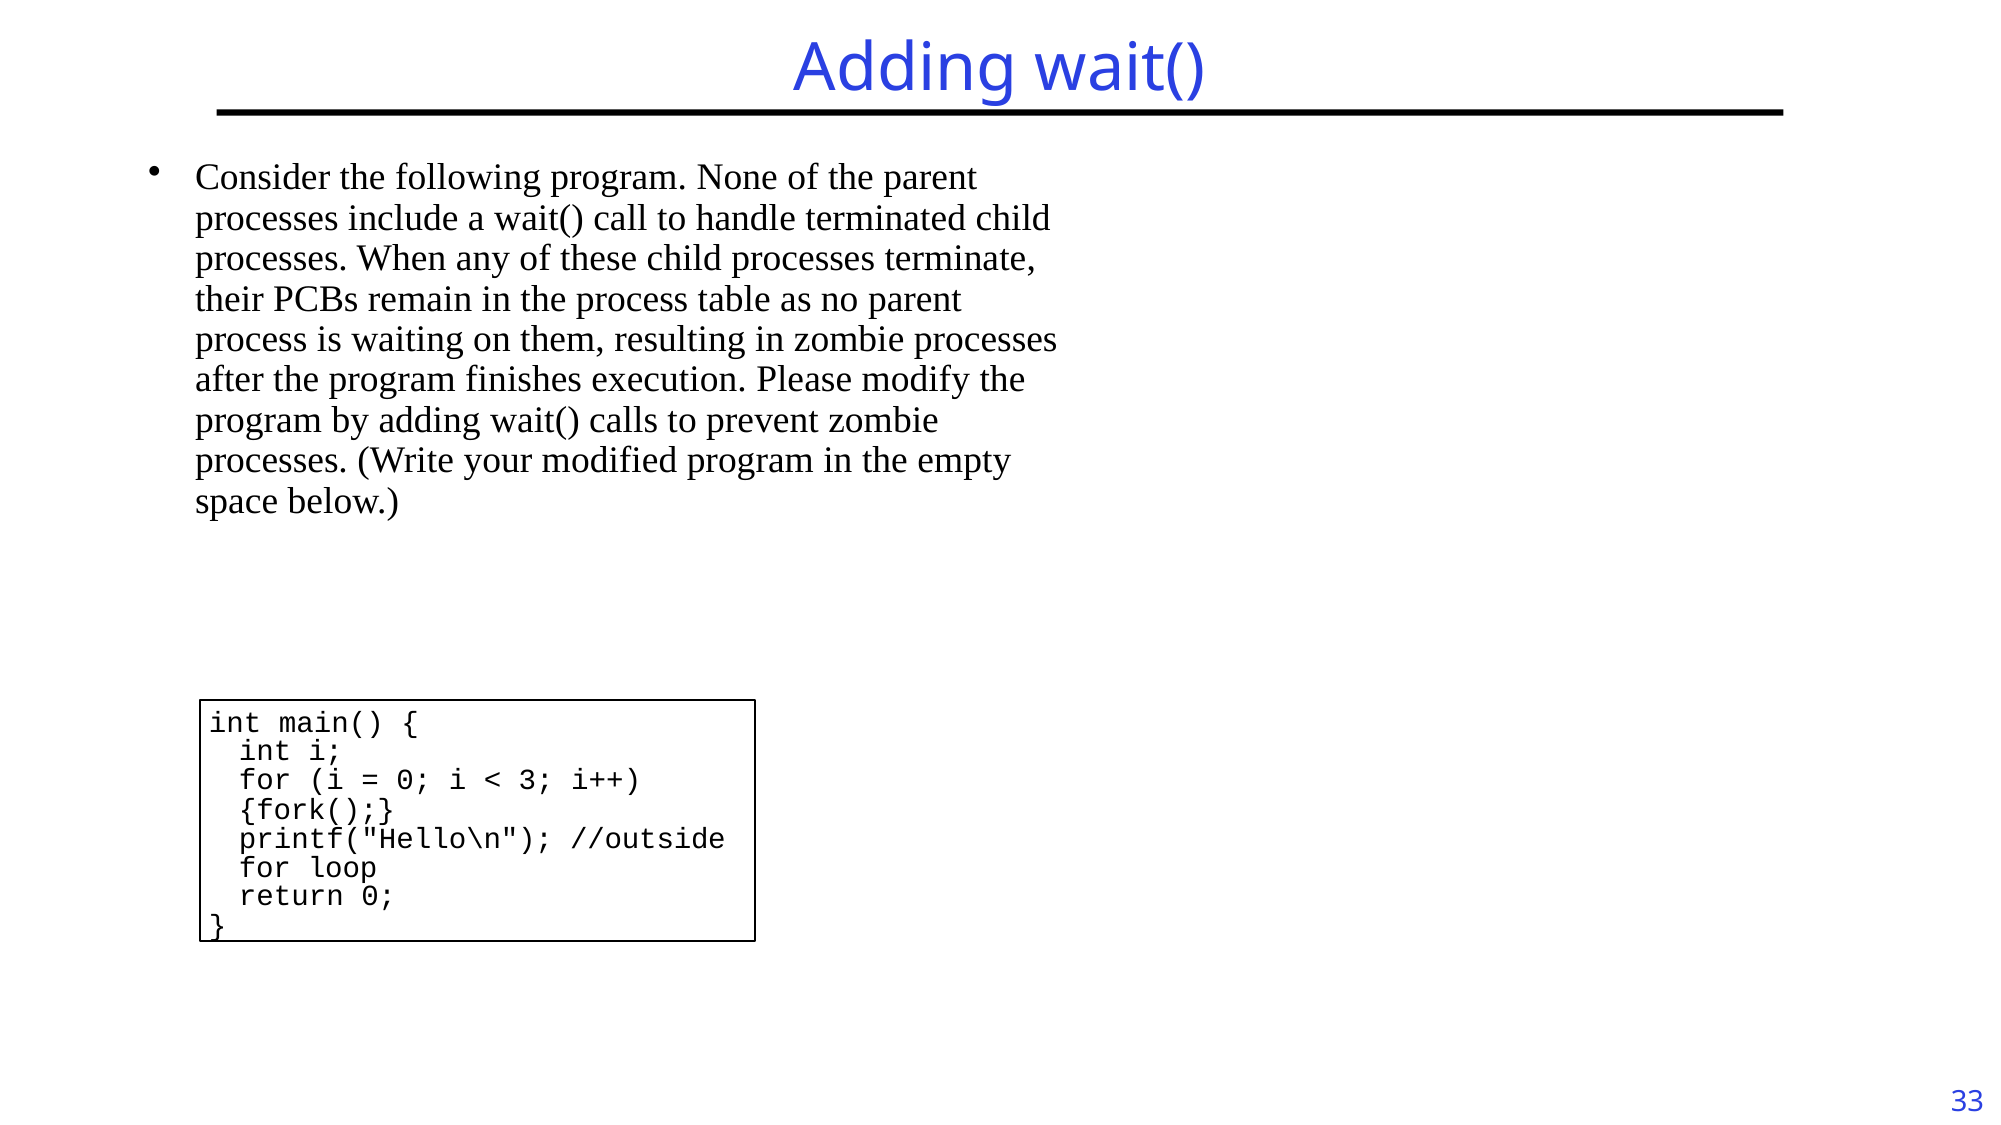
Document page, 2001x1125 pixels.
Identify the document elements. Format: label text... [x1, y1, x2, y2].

text_box int main() { int i; for (i = 0; i < 3; i++) {fork();} printf("Hello\n"); //outside for loop return 0; } [199, 699, 756, 941]
list Consider the following program. None of the parent processes include a wait() call to handle terminated child processes. When any of these child processes terminate, their PCBs remain in the process table as no parent process is waiting on them, resulting in zombie processes after the program finishes execution. Please modify the program by adding wait() calls to prevent zombie processes. (Write your modified program in the empty space below.) [133, 149, 1088, 988]
title Adding wait() [216, 24, 1784, 113]
